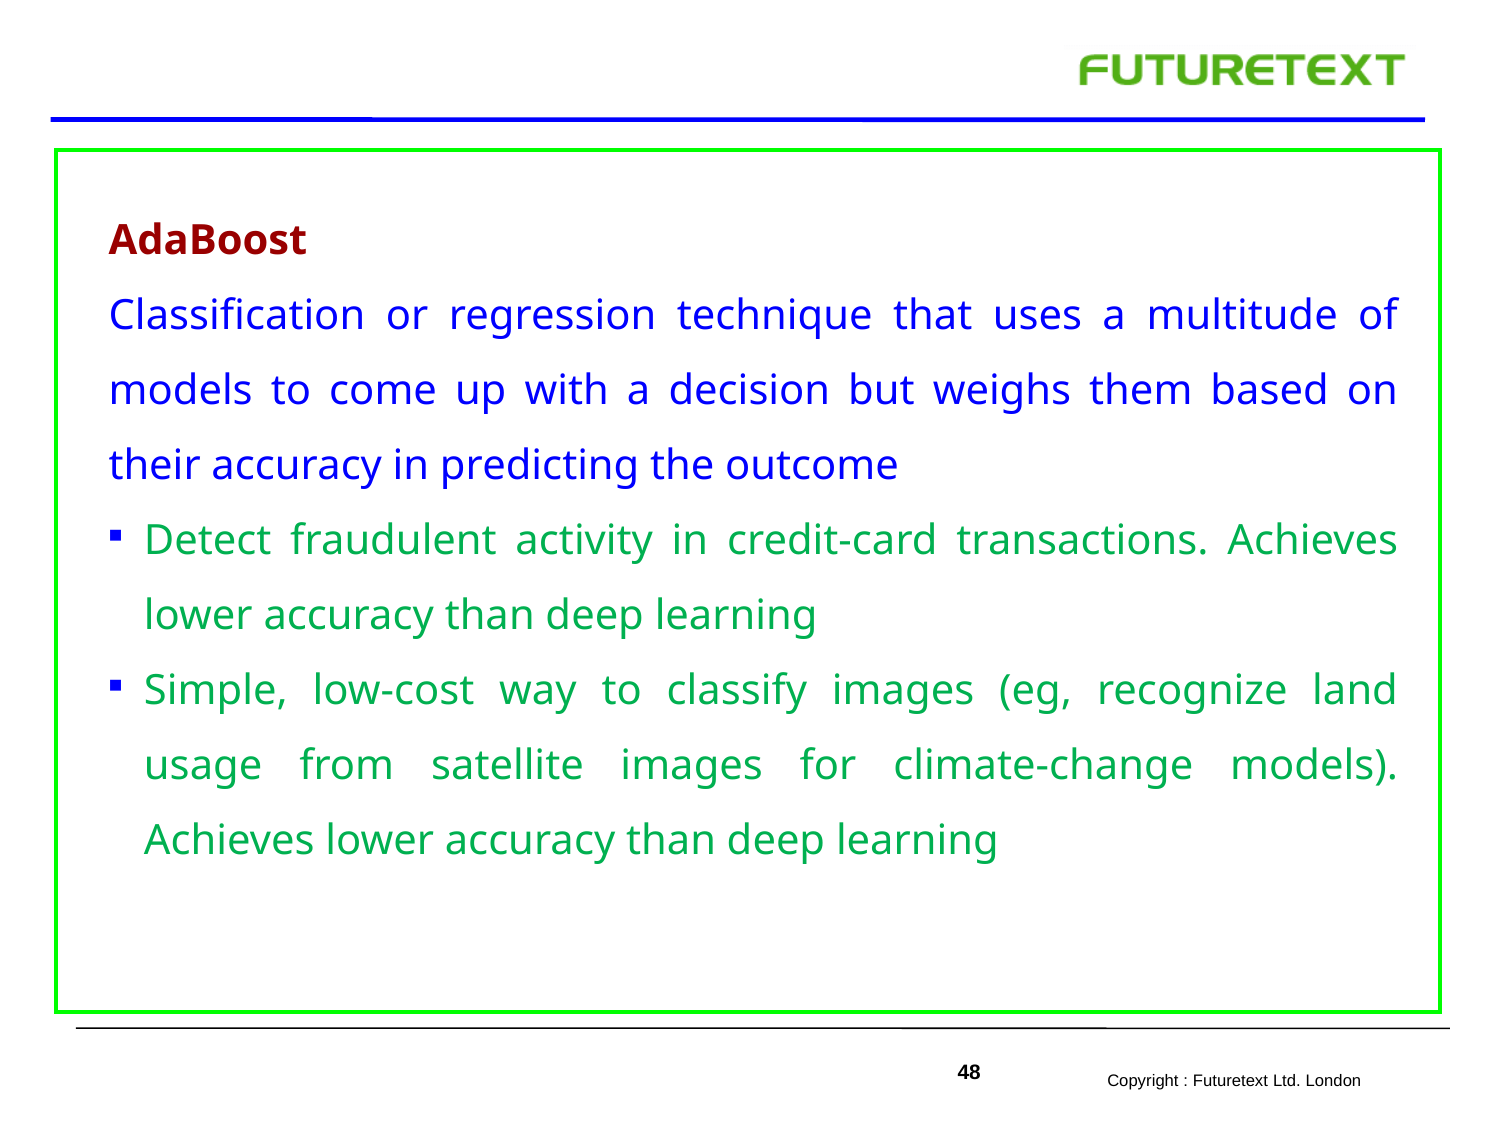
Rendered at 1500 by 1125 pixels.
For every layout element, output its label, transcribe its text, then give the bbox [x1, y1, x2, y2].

text_box AdaBoost Classification or regression technique that uses a multitude of models to come up with a decision but weighs them based on their accuracy in predicting the outcome Detect fraudulent activity in credit-card transactions. Achieves lower accuracy than deep learning Simple, low-cost way to classify images (eg, recognize land usage from satellite images for climate-change models). Achieves lower accuracy than deep learning [83, 180, 1414, 871]
picture [1064, 44, 1416, 98]
text_box 48 [891, 1051, 1048, 1101]
text_box [56, 149, 1441, 1012]
